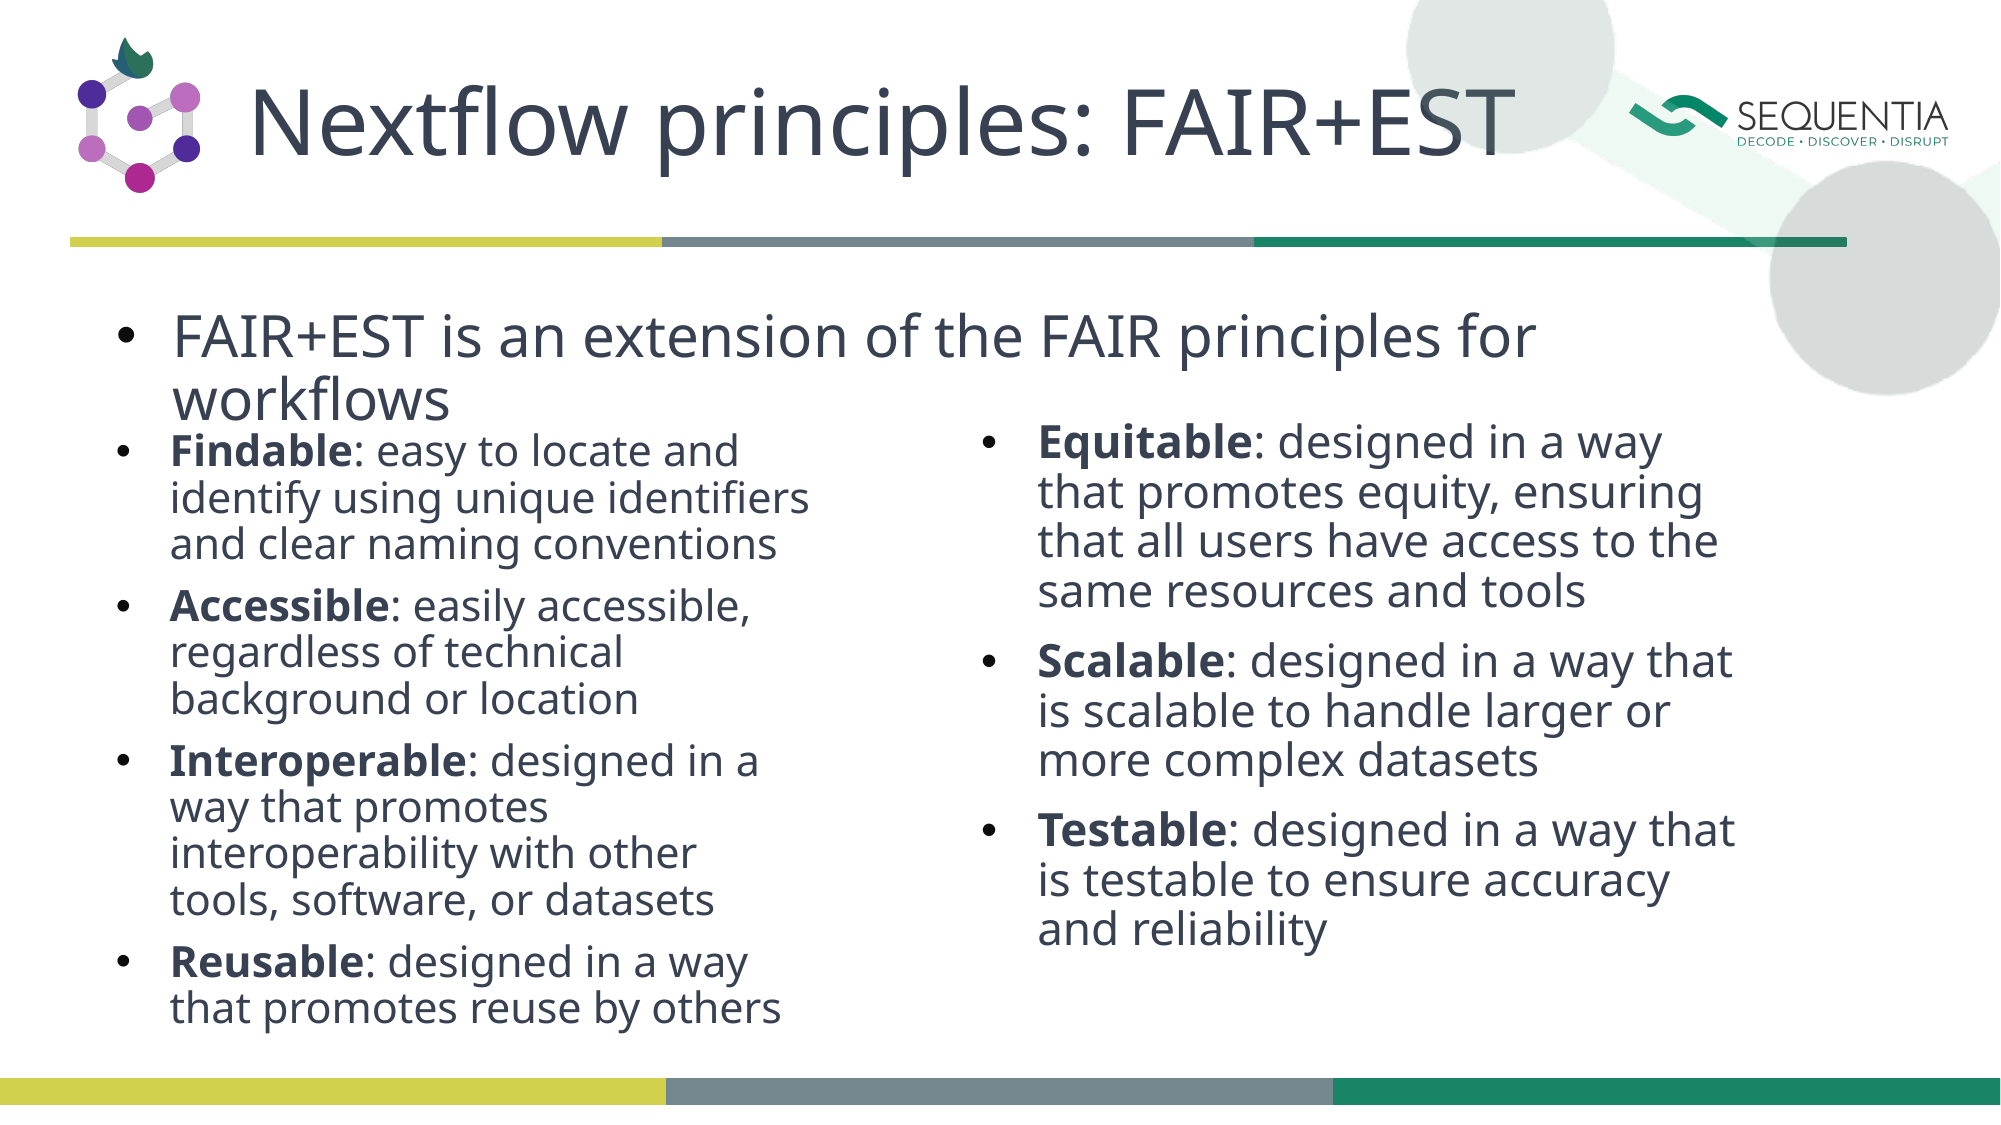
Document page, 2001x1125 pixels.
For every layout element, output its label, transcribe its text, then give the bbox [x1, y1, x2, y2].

picture [72, 32, 207, 200]
text_box Equitable: designed in a way that promotes equity, ensuring that all users have access to the same resources and tools Scalable: designed in a way that is scalable to handle larger or more complex datasets Testable: designed in a way that is testable to ensure accuracy and reliability [947, 412, 1765, 995]
title Nextflow principles: FAIR+EST [232, 0, 1329, 251]
text_box Findable: easy to locate and identify using unique identifiers and clear naming conventions Accessible: easily accessible, regardless of technical background or location Interoperable: designed in a way that promotes interoperability with other tools, software, or datasets Reusable: designed in a way that promotes reuse by others [82, 422, 827, 1063]
picture [1331, 0, 2000, 415]
list FAIR+EST is an extension of the FAIR principles for workflows [82, 299, 1737, 1014]
